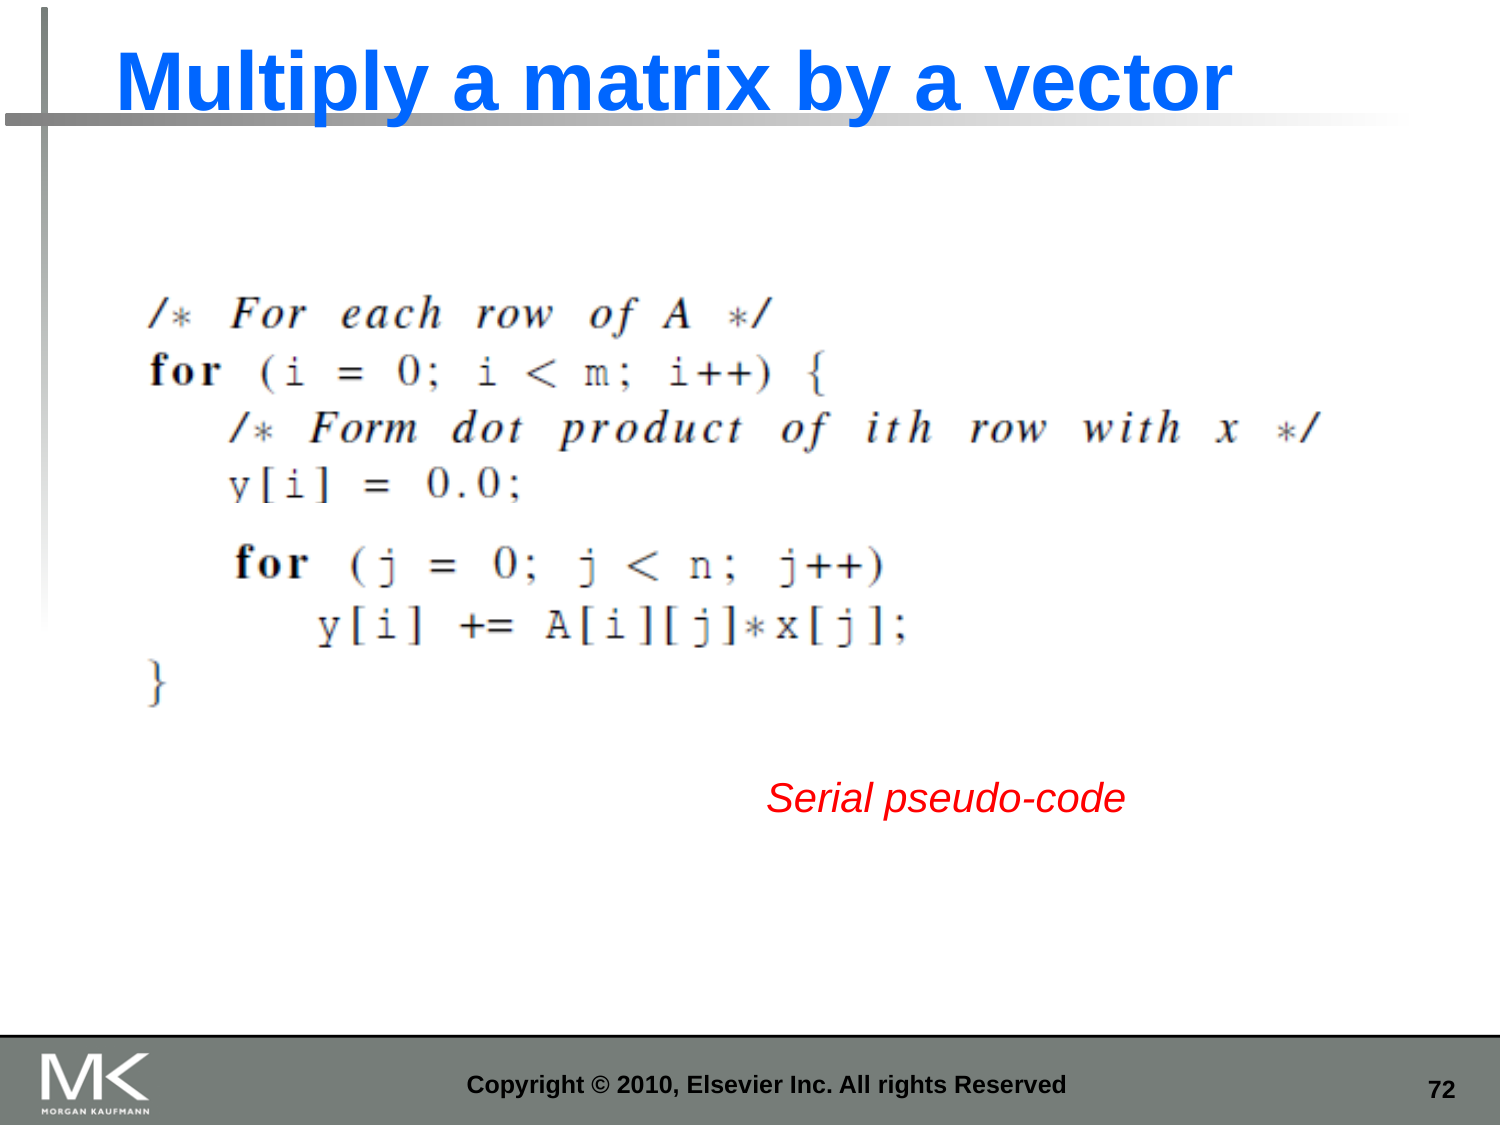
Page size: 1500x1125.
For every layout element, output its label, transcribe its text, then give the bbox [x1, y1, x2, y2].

text_box Serial pseudo-code [751, 763, 1142, 829]
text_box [123, 278, 1367, 717]
footer Copyright © 2010, Elsevier Inc. All rights Reserved [170, 1046, 1365, 1106]
picture [29, 1046, 160, 1123]
title Multiply a matrix by a vector [100, 18, 1460, 135]
